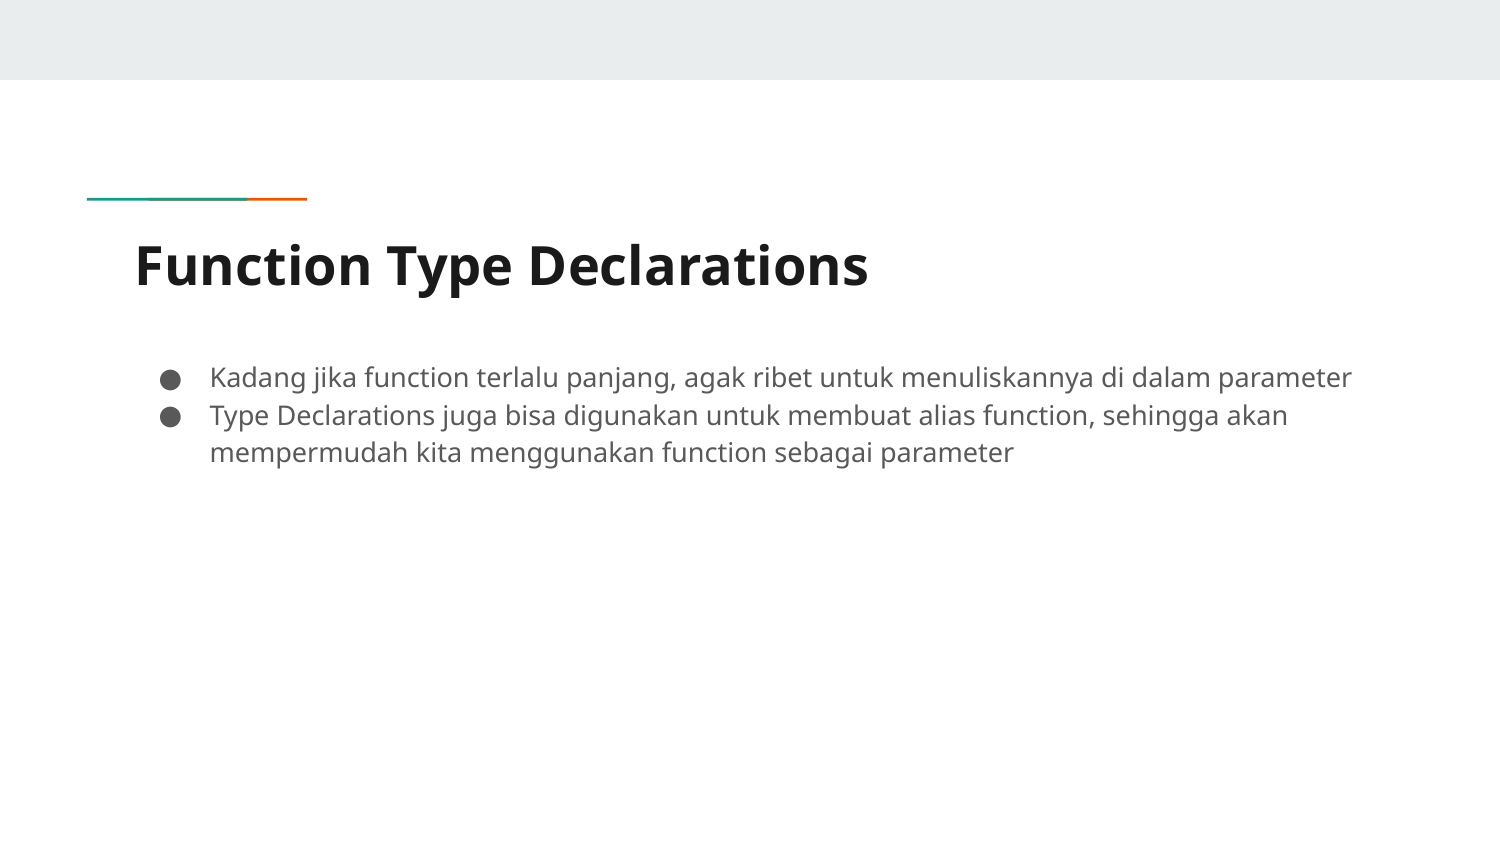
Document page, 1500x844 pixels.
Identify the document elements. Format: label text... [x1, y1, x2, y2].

list Kadang jika function terlalu panjang, agak ribet untuk menuliskannya di dalam parameter Type Declarations juga bisa digunakan untuk membuat alias function, sehingga akan mempermudah kita menggunakan function sebagai parameter [119, 341, 1381, 712]
title Function Type Declarations [119, 216, 1381, 305]
